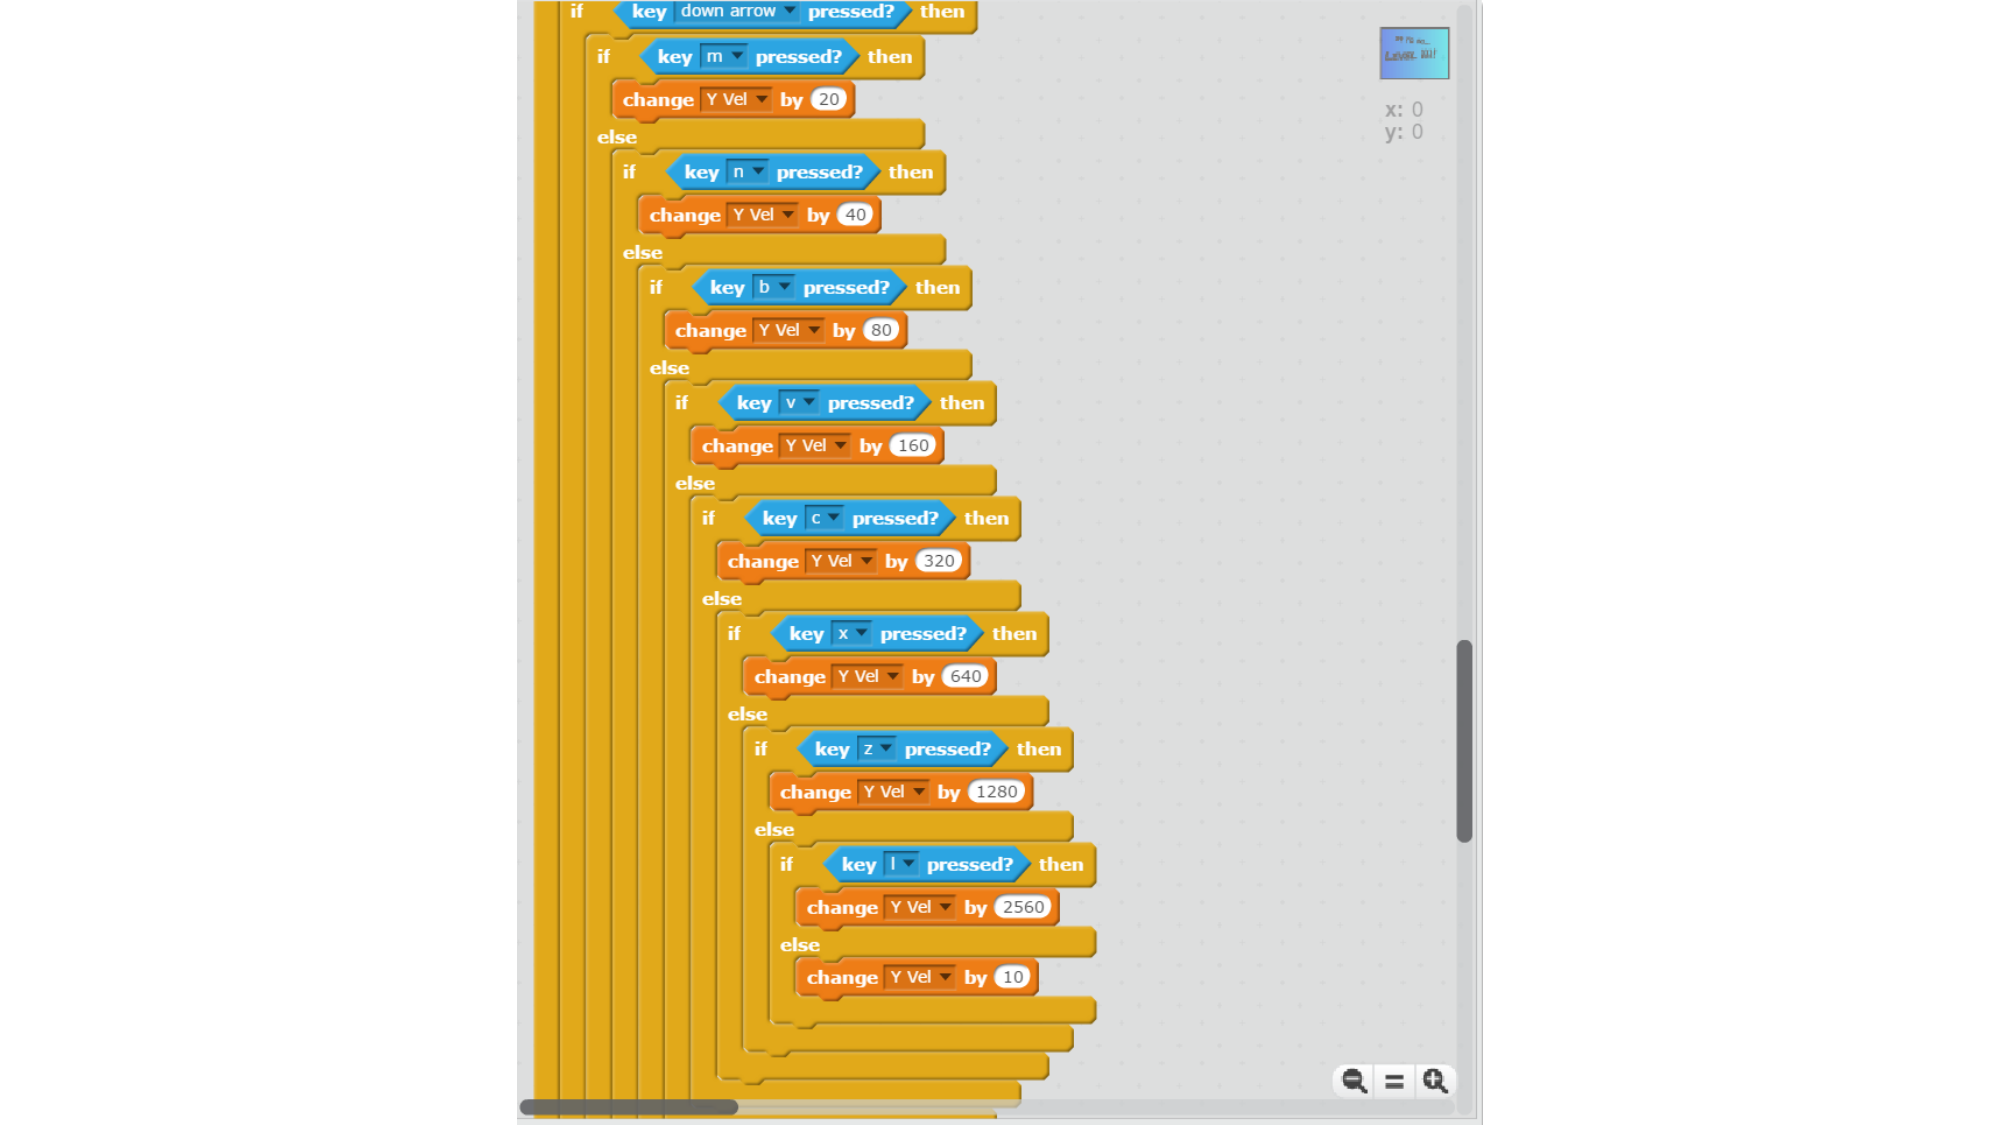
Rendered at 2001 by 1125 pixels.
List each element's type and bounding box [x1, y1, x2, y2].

list [517, 0, 1483, 1125]
